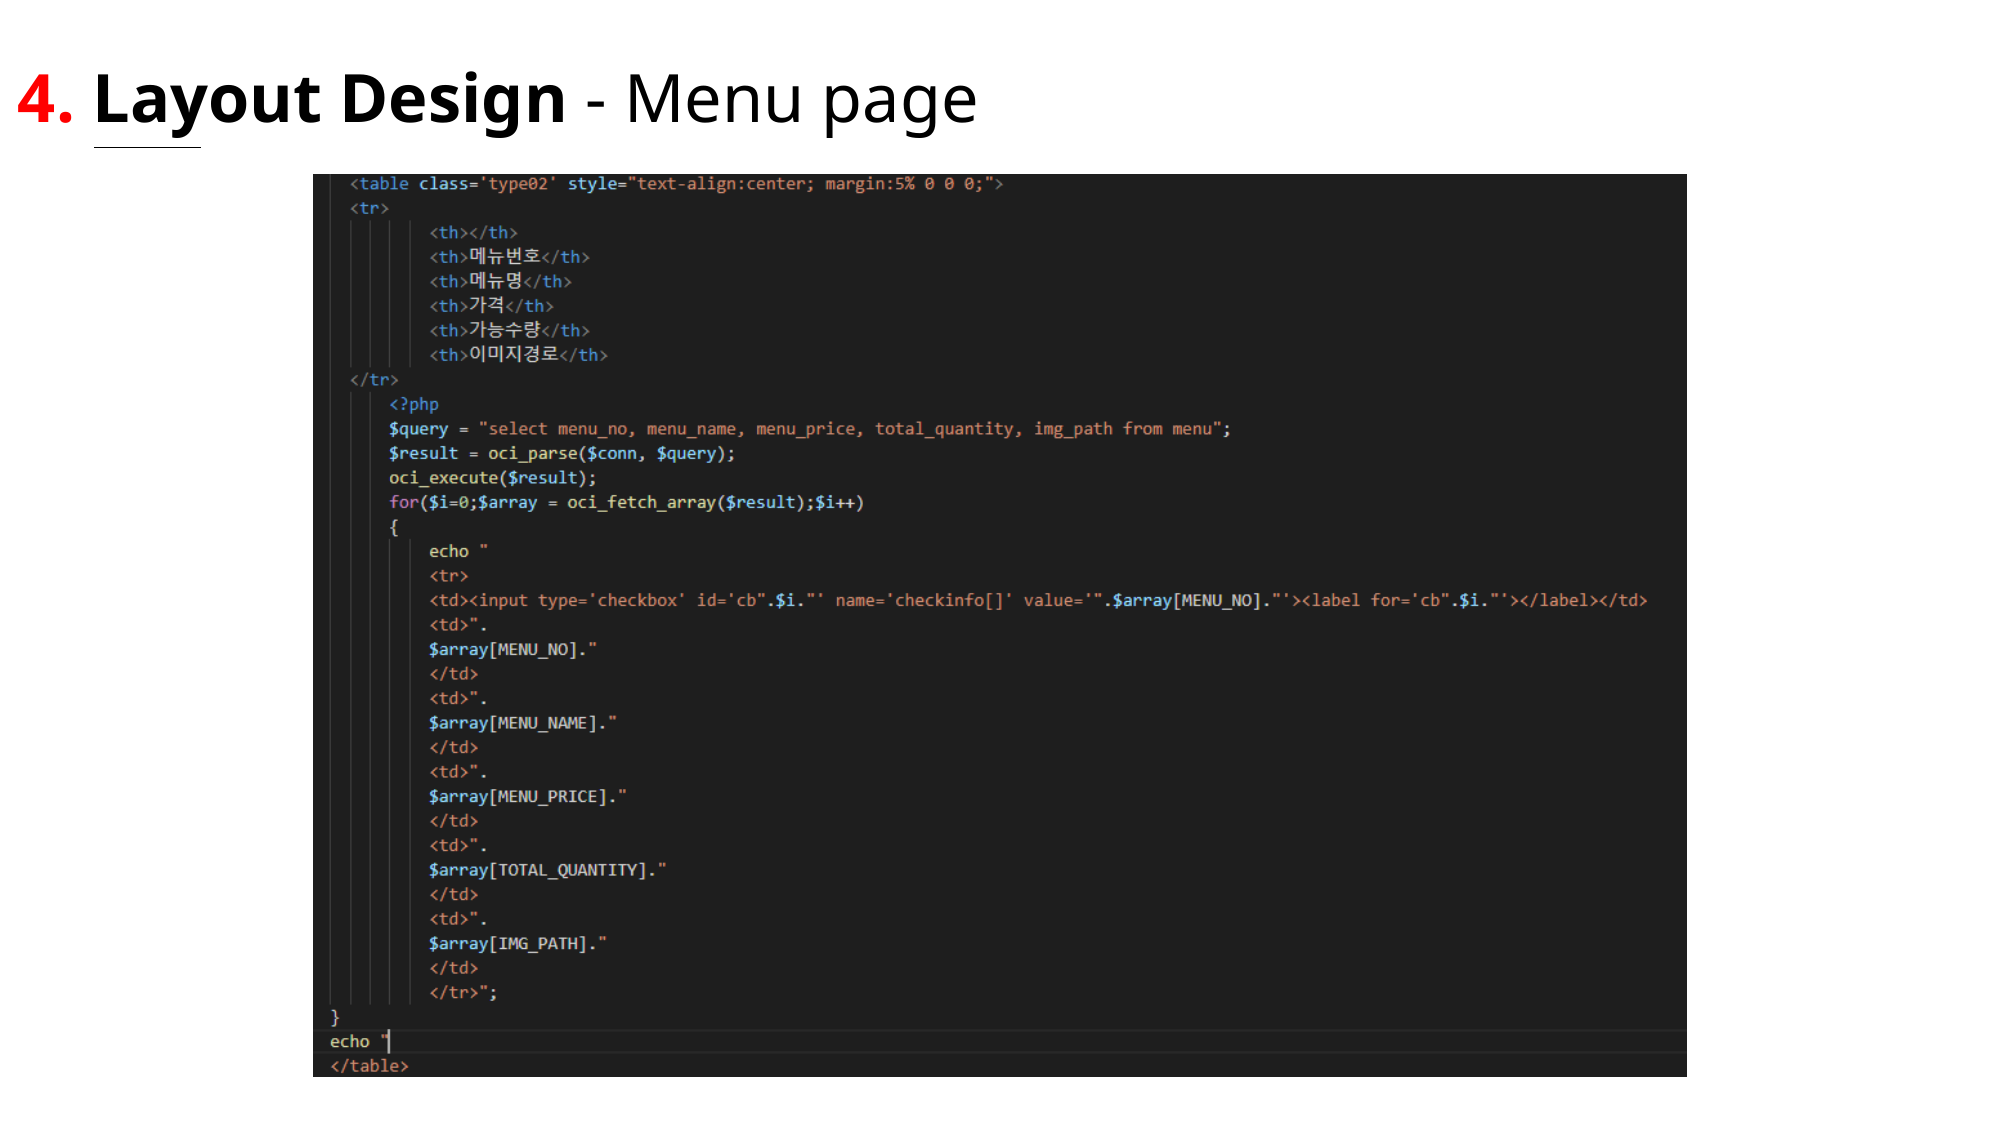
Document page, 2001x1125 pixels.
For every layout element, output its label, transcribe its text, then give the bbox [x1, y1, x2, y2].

picture [313, 174, 1687, 1077]
text_box [0, 0, 2000, 1125]
text_box 4. Layout Design - Menu page [3, 48, 995, 144]
